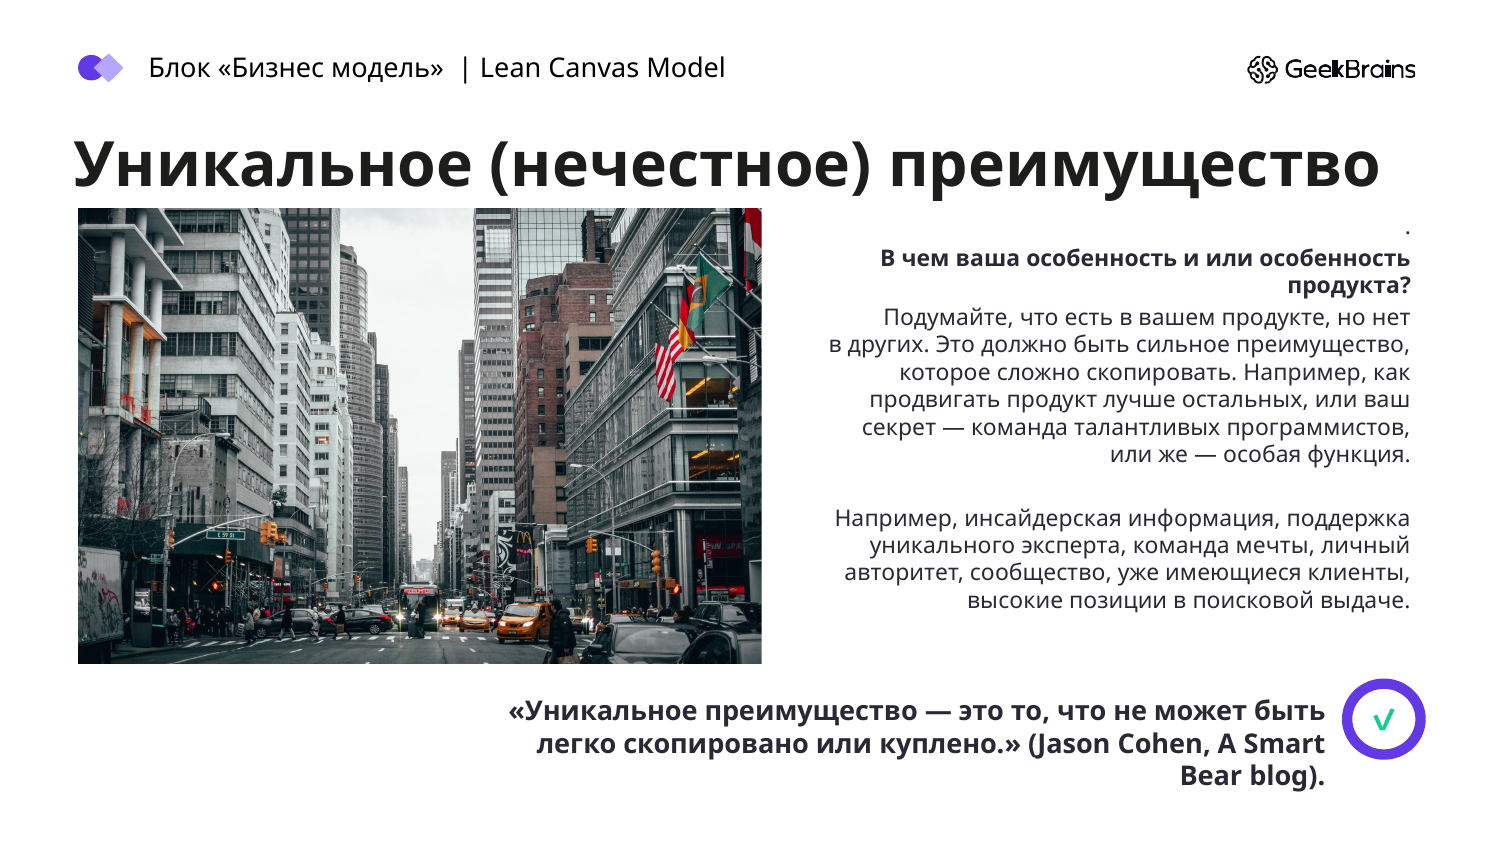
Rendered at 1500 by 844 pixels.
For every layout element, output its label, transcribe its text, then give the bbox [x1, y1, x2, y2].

text_box [1373, 708, 1395, 731]
title Уникальное (нечестное) преимущество [73, 117, 1436, 189]
text_box Блок «Бизнес модель» | Lean Canvas Model [141, 43, 1029, 80]
text_box «Уникальное преимущество — это то, что не может быть легко скопировано или куплено.» (Jason Cohen, A Smart Bear blog). [489, 686, 1333, 800]
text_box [1247, 55, 1416, 84]
picture [77, 208, 762, 664]
list . В чем ваша особенность и или особенность продукта? Подумайте, что есть в вашем продукте, но нет в других. Это должно быть сильное преимущество, которое сложно скопировать. Например, как продвигать продукт лучше остальных, или ваш секрет — команда талантливых программистов, или же — особая функция. Например, инсайдерская информация, поддержка уникального эксперта, команда мечты, личный авторитет, сообщество, уже имеющиеся клиенты, высокие позиции в поисковой выдаче. [801, 208, 1417, 617]
text_box [93, 53, 124, 83]
text_box [78, 54, 102, 81]
text_box [1347, 683, 1421, 755]
